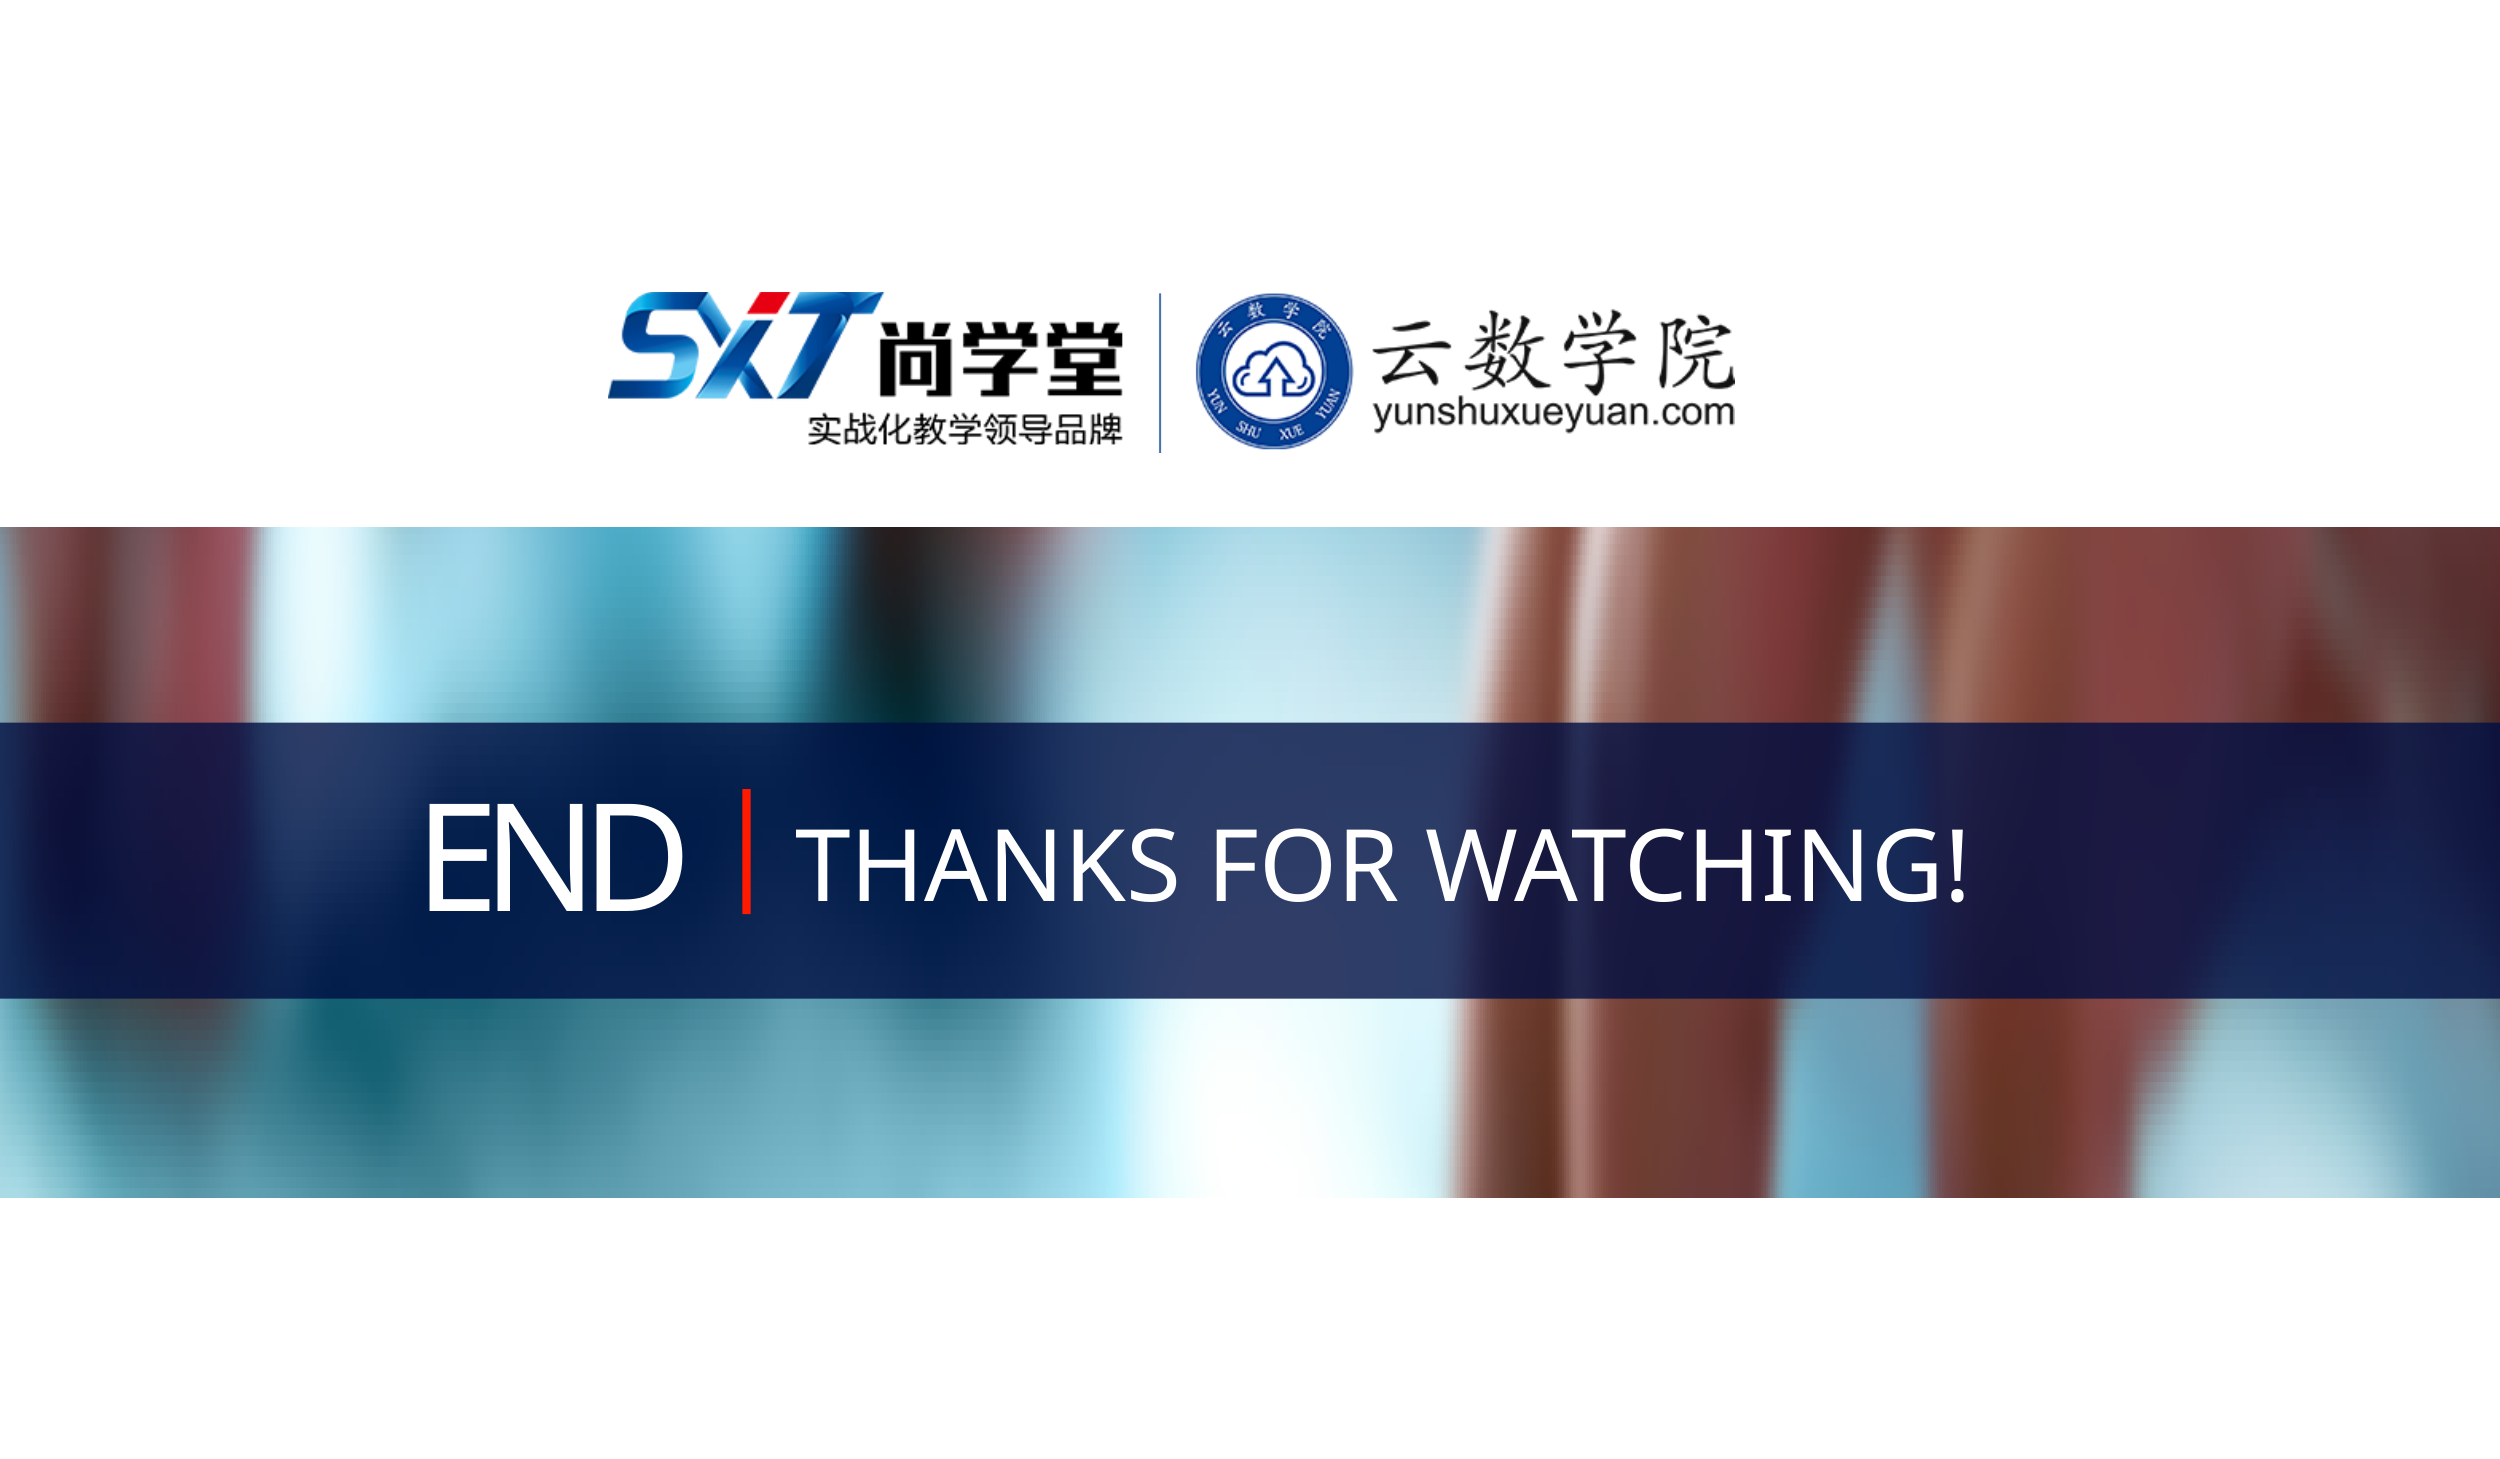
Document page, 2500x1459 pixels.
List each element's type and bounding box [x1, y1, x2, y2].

picture [608, 291, 1735, 454]
picture [0, 527, 2500, 1199]
